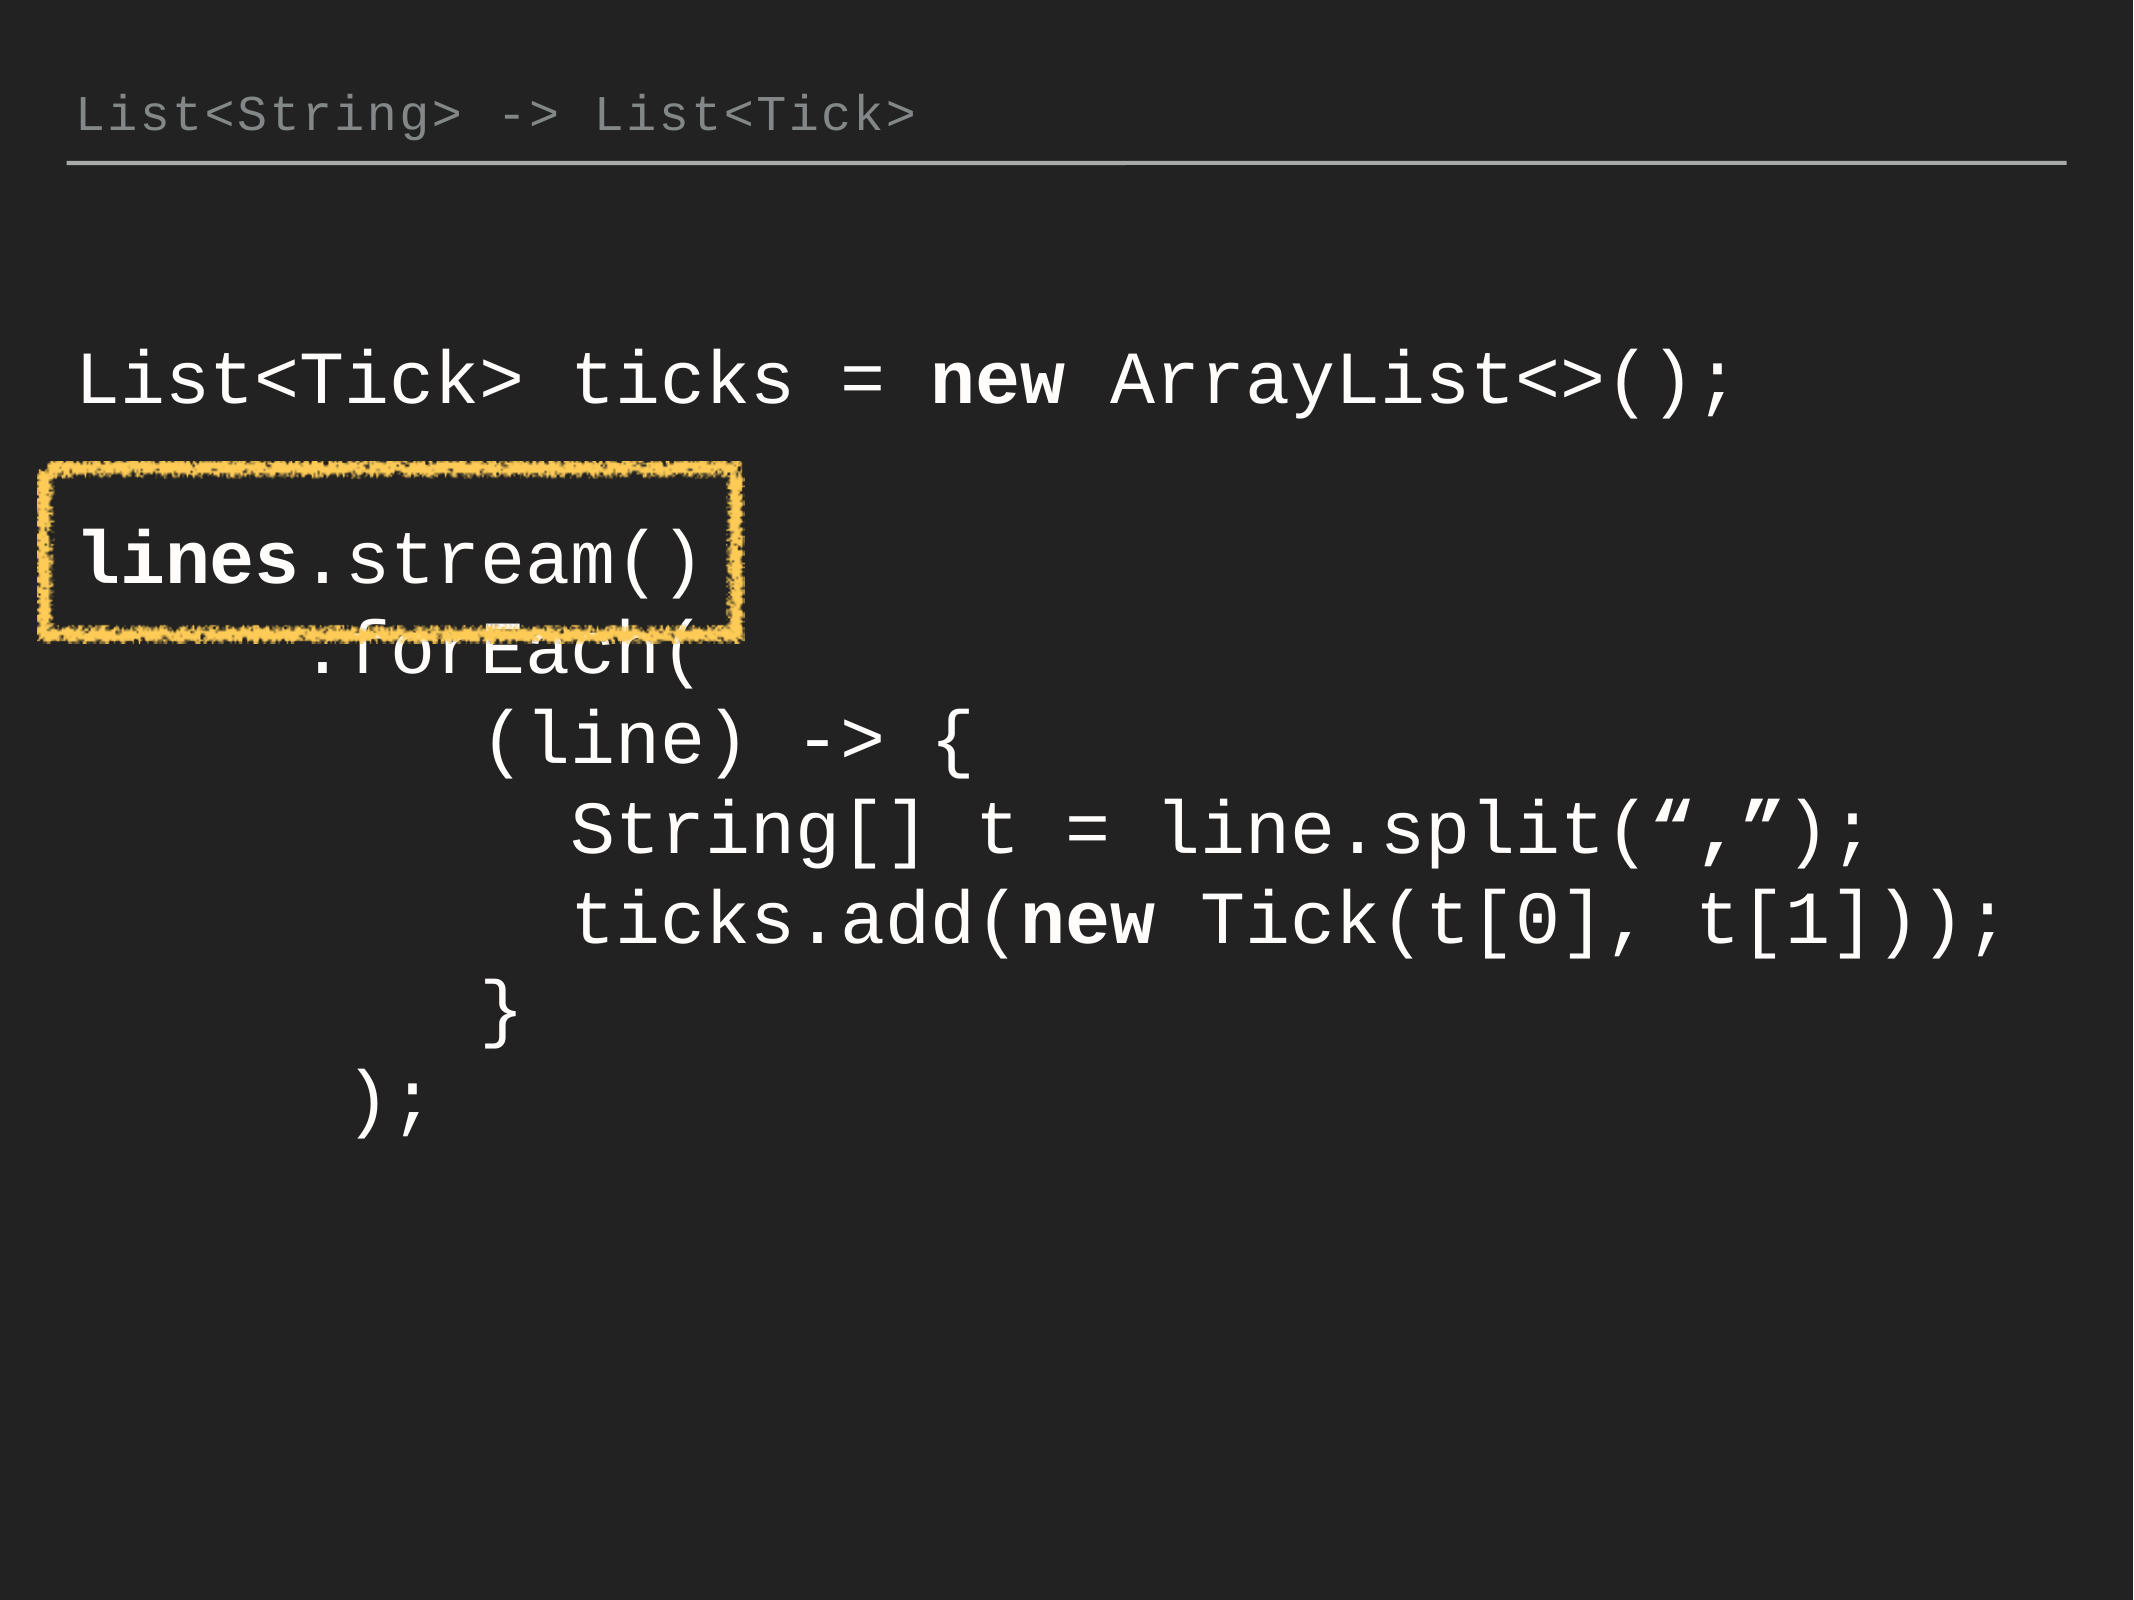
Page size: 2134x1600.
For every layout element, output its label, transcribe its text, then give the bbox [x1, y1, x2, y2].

list List<Tick> ticks = new ArrayList<>(); lines.stream() .forEach( (line) -> { String[] t = line.split(“,”); ticks.add(new Tick(t[0], t[1])); } ); [66, 230, 2068, 1453]
list List<String> -> List<Tick> [66, 71, 1901, 150]
picture [37, 461, 745, 644]
